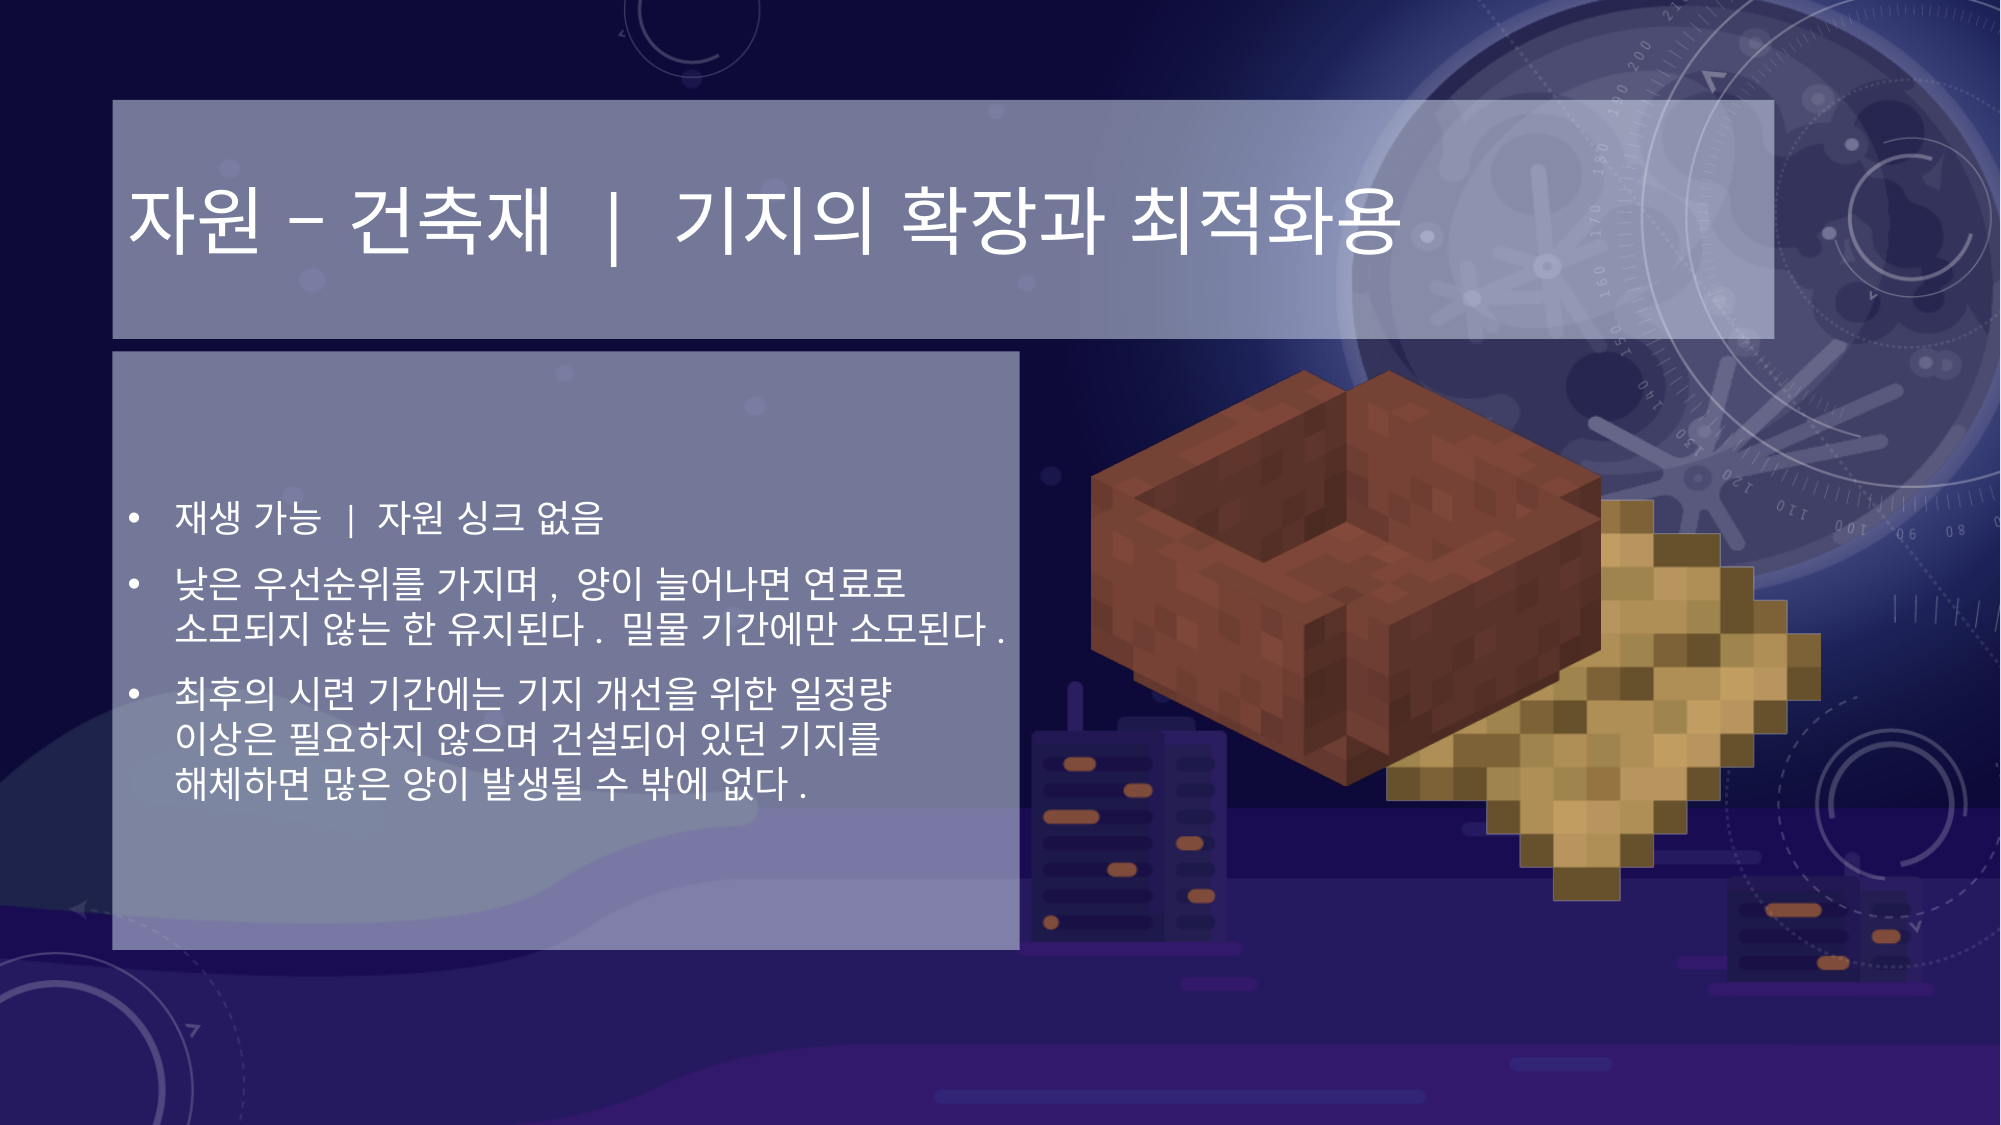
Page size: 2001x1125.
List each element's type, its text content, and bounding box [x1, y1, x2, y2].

text_box 재생 가능 | 자원 싱크 없음 낮은 우선순위를 가지며, 양이 늘어나면 연료로 소모되지 않는 한 유지된다. 밀물 기간에만 소모된다. 최후의 시련 기간에는 기지 개선을 위한 일정량 이상은 필요하지 않으며 건설되어 있던 기지를 해체하면 많은 양이 발생될 수 밖에 없다. [112, 351, 1020, 950]
picture [0, 0, 2001, 1125]
title 자원 – 건축재 | 기지의 확장과 최적화용 [112, 99, 1775, 339]
